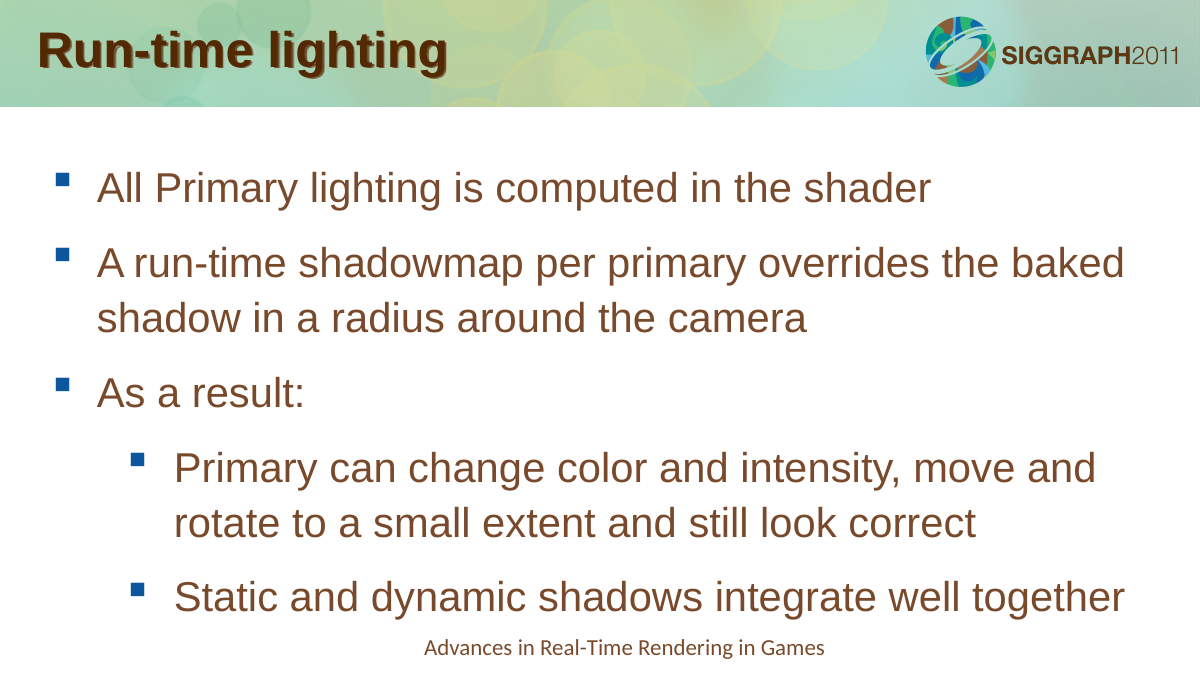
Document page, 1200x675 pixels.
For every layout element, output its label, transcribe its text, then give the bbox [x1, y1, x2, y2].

picture [0, 0, 1200, 107]
title Run-time lighting [24, 0, 1128, 96]
list All Primary lighting is computed in the shader A run-time shadowmap per primary overrides the baked shadow in a radius around the camera As a result: Primary can change color and intensity, move and rotate to a small extent and still look correct Static and dynamic shadows integrate well together [39, 149, 1145, 653]
